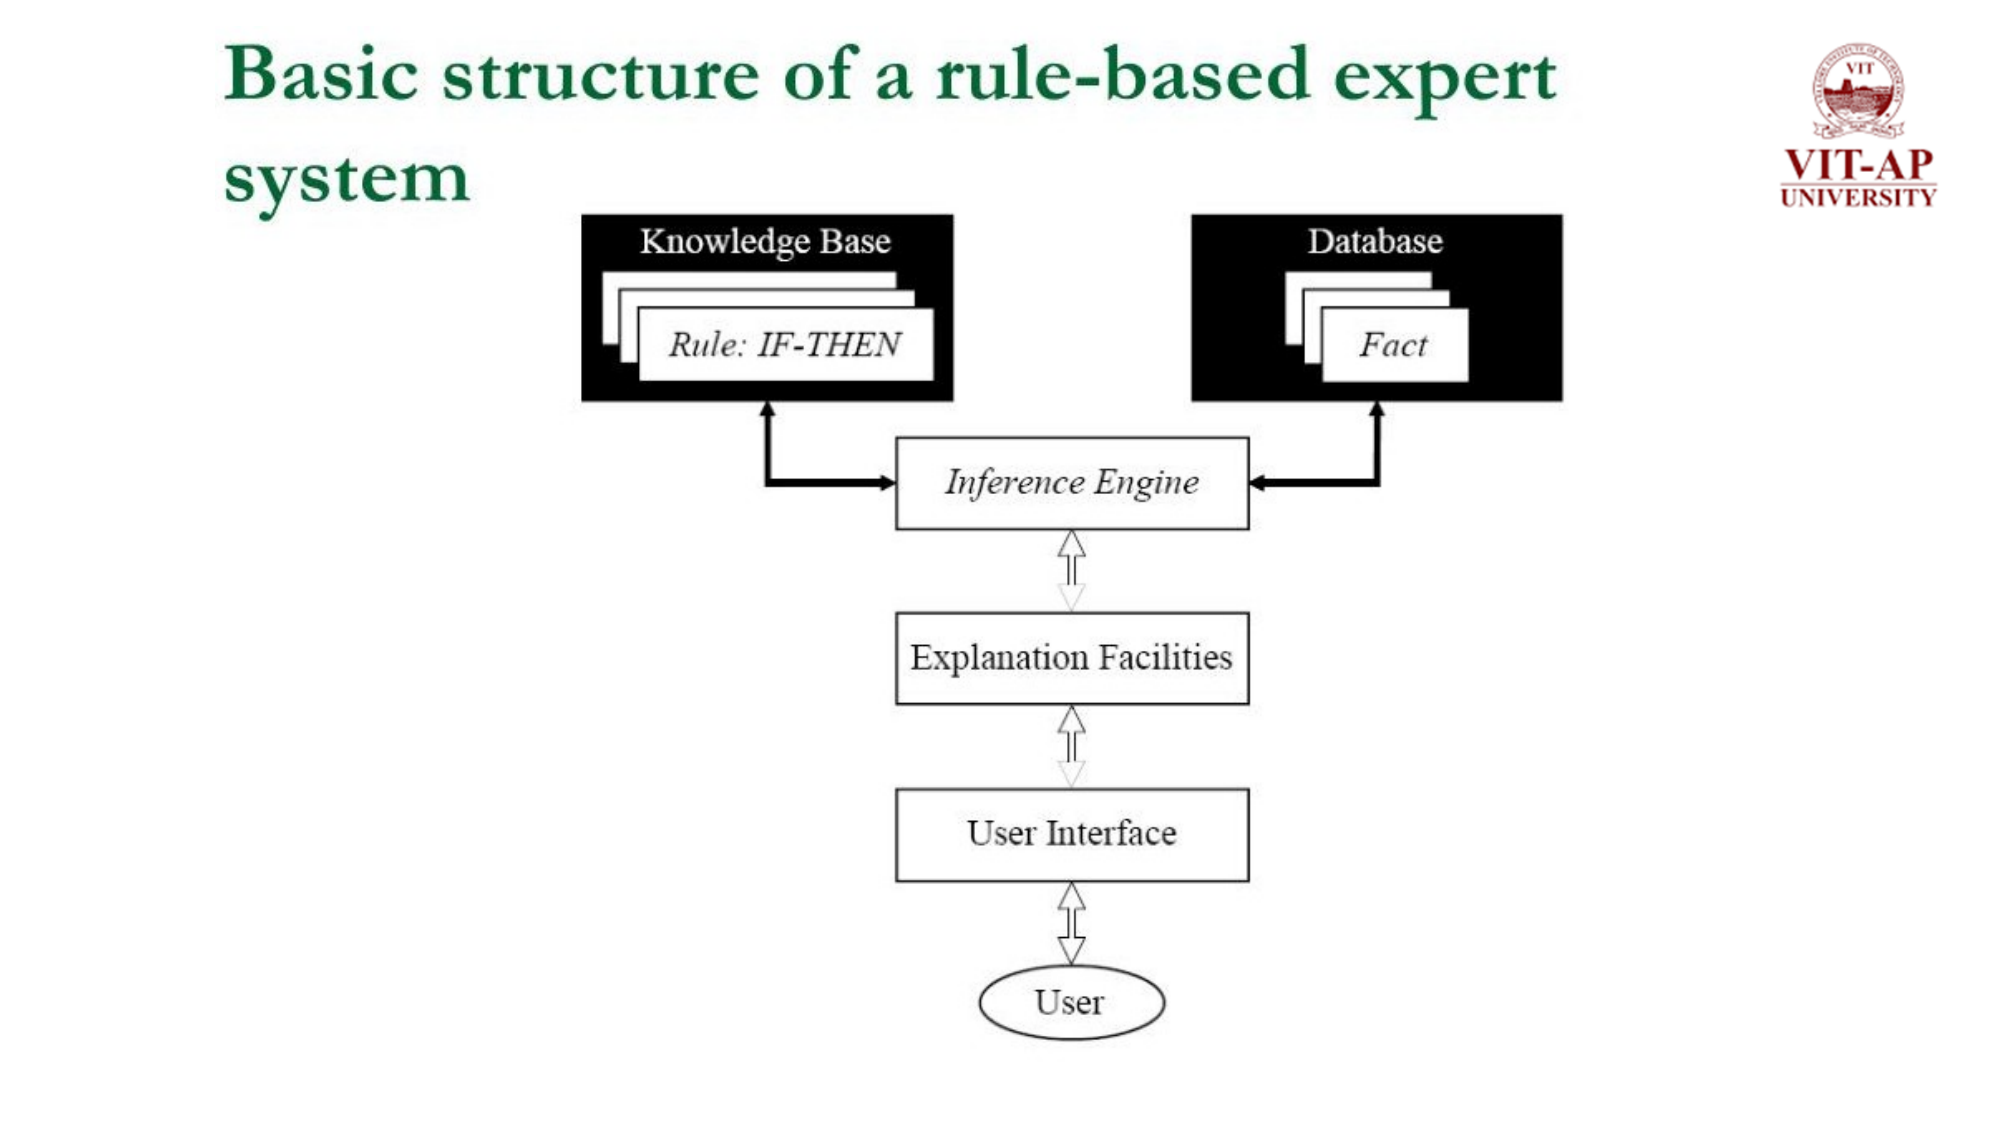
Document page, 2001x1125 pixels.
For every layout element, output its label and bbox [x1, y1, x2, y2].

picture [215, 26, 1690, 1099]
picture [1723, 0, 1995, 270]
